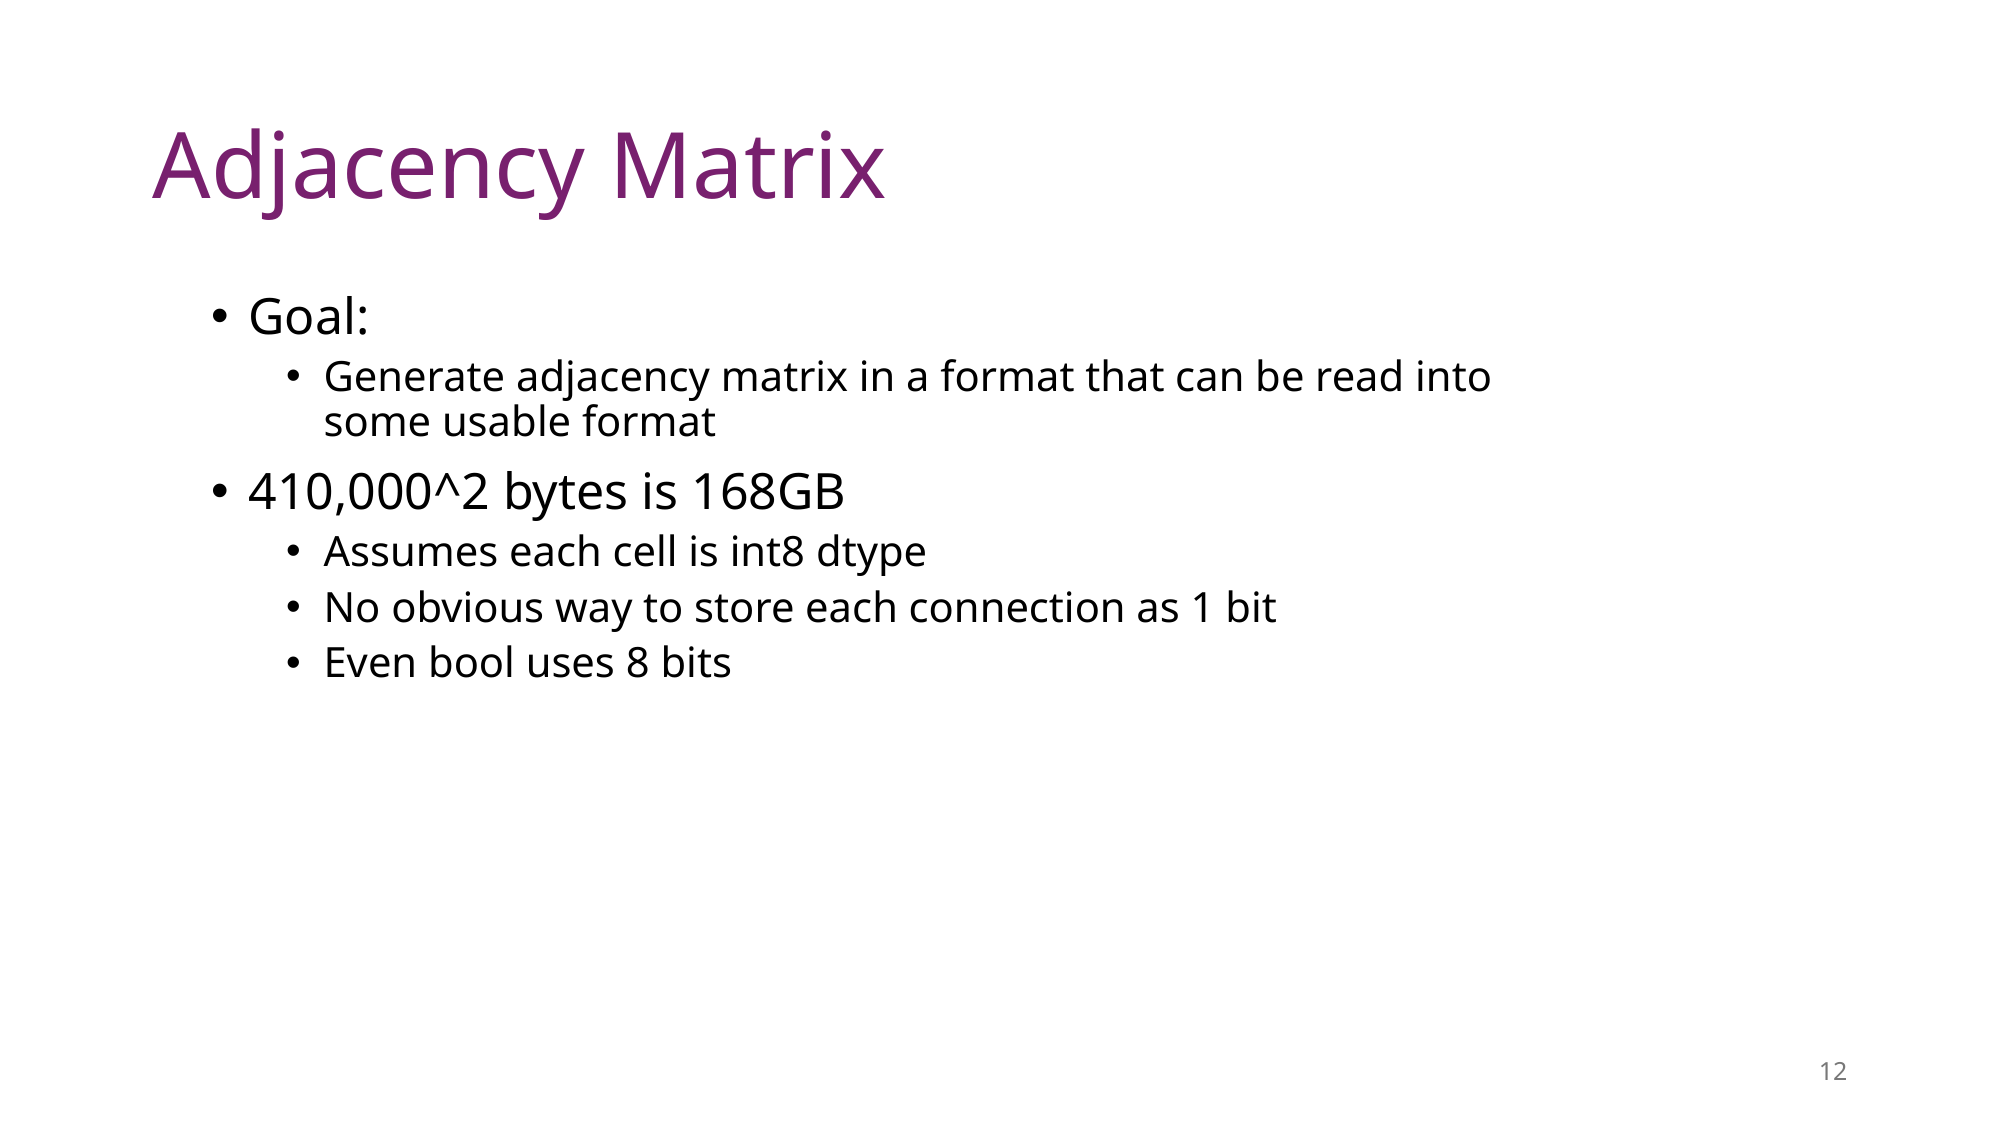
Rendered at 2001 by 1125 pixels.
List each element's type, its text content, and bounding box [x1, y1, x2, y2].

slide_number 12 [1412, 1042, 1863, 1103]
text_box Goal: Generate adjacency matrix in a format that can be read into some usable format 410,000^2 bytes is 168GB Assumes each cell is int8 dtype No obvious way to store each connection as 1 bit Even bool uses 8 bits [195, 283, 1566, 1034]
text_box Adjacency Matrix [137, 59, 1863, 278]
